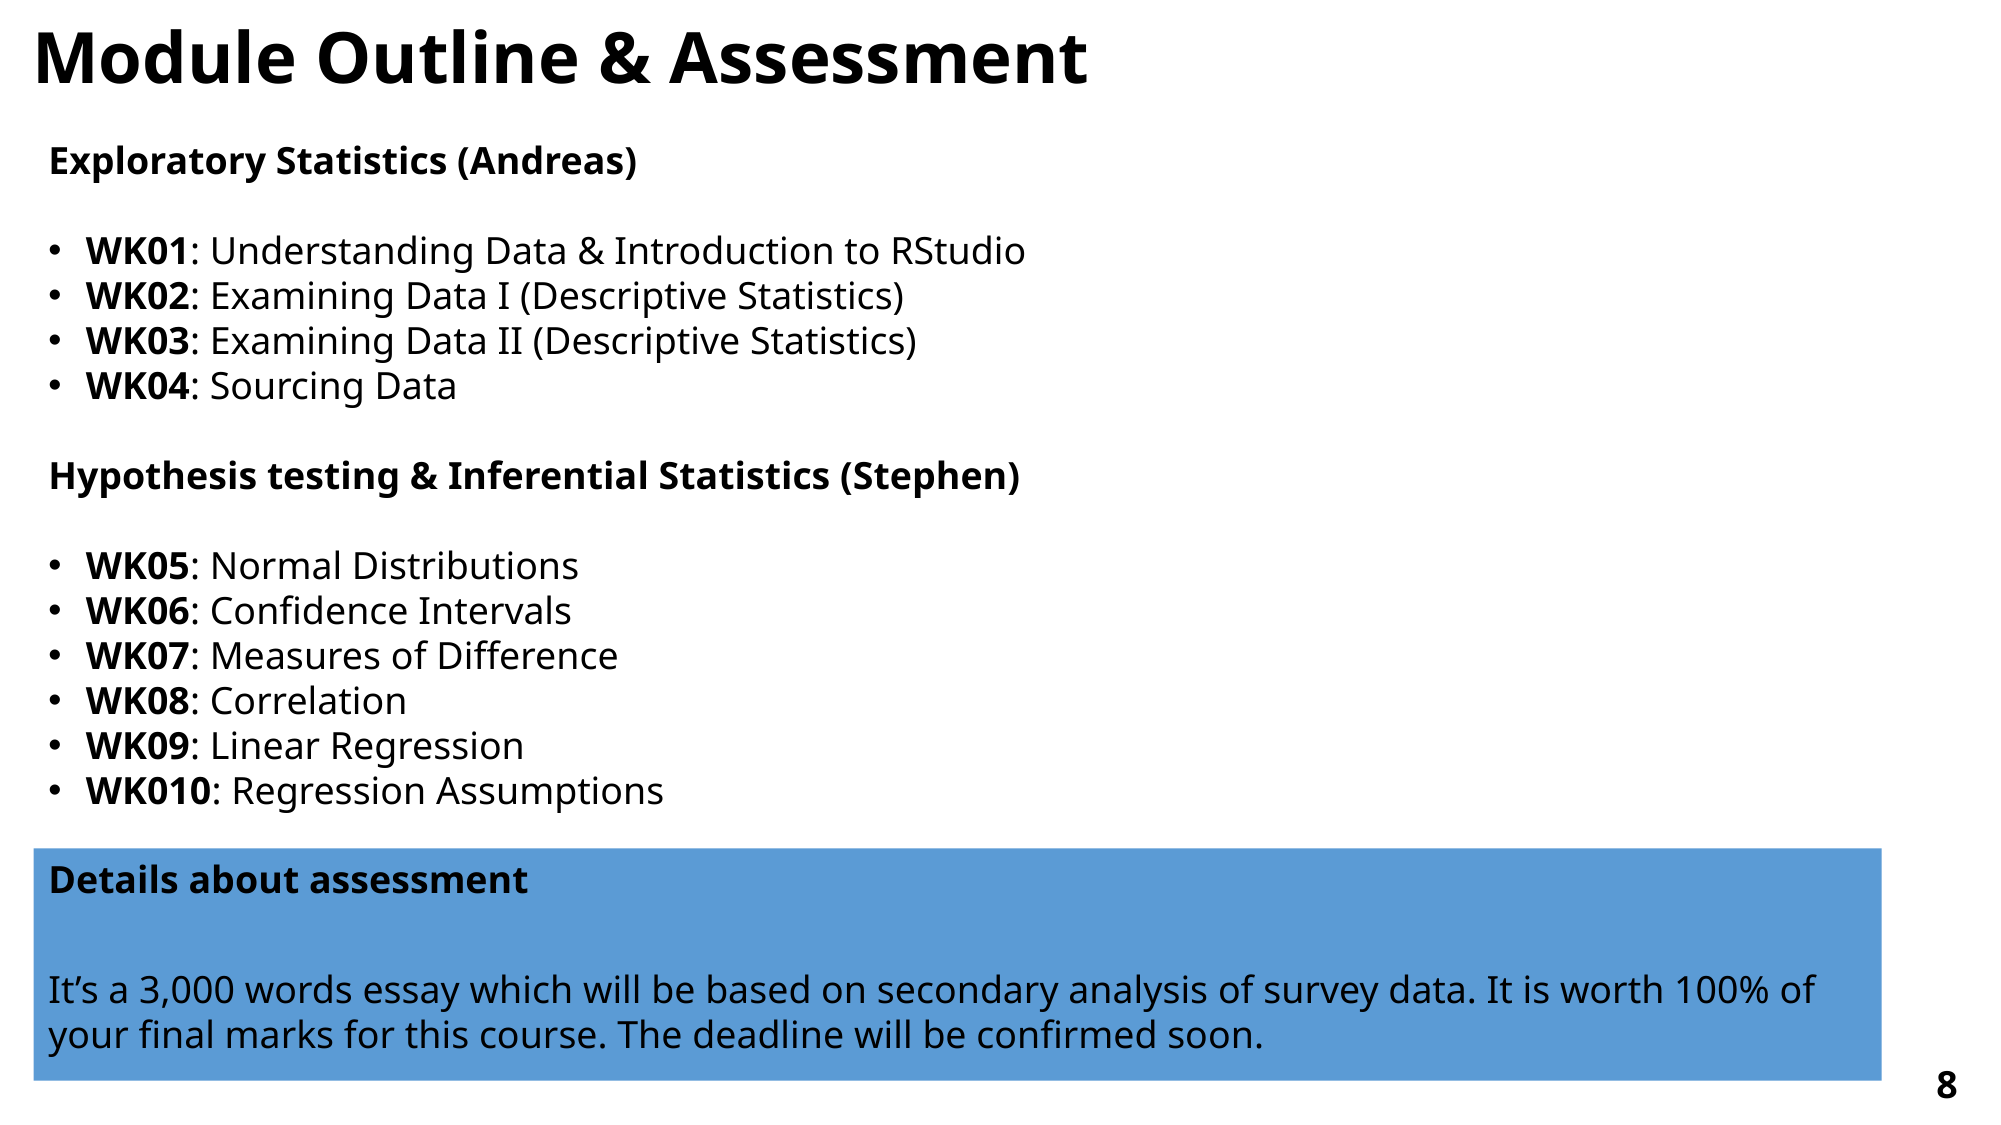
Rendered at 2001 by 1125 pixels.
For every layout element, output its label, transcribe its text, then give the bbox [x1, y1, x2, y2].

text_box 8 [1911, 1051, 1983, 1122]
text_box Exploratory Statistics (Andreas) WK01: Understanding Data & Introduction to RStudio WK02: Examining Data I (Descriptive Statistics) WK03: Examining Data II (Descriptive Statistics) WK04: Sourcing Data Hypothesis testing & Inferential Statistics (Stephen) WK05: Normal Distributions WK06: Confidence Intervals WK07: Measures of Difference WK08: Correlation WK09: Linear Regression WK010: Regression Assumptions [33, 129, 1616, 819]
text_box Module Outline & Assessment [17, 15, 1527, 130]
text_box Details about assessment It’s a 3,000 words essay which will be based on secondary analysis of survey data. It is worth 100% of your final marks for this course. The deadline will be confirmed soon. [33, 848, 1882, 1081]
